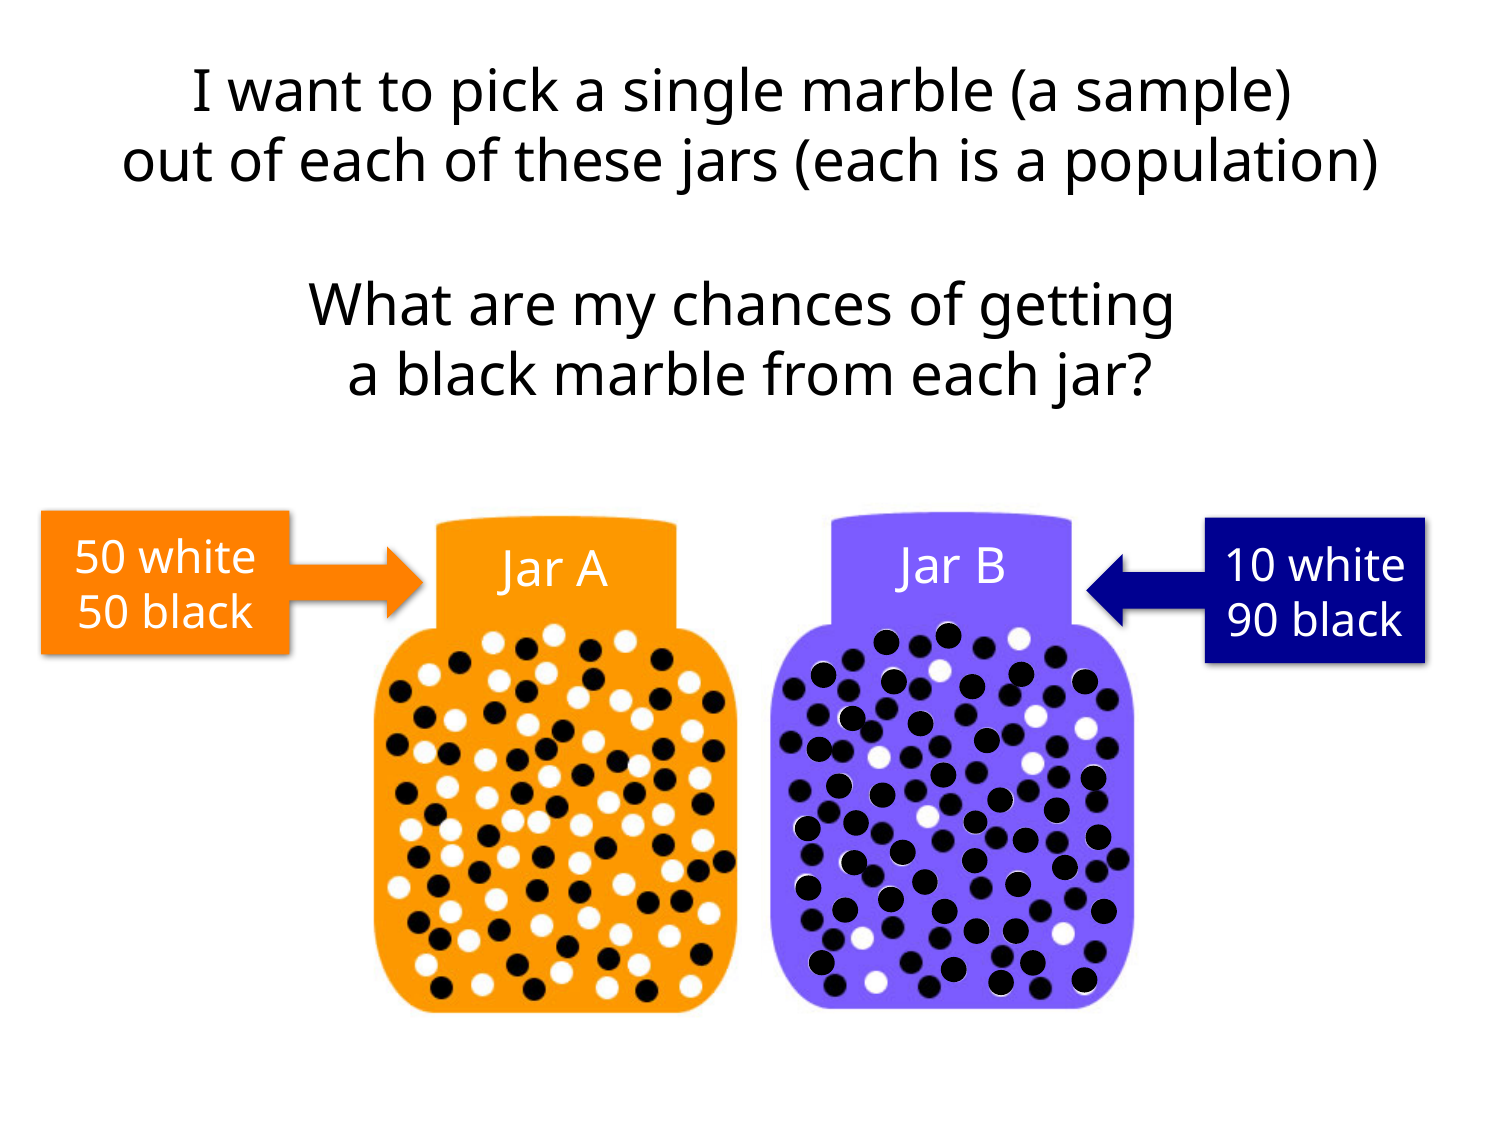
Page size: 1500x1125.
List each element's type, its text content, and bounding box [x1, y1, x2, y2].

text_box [761, 491, 1145, 1045]
list I want to pick a single marble (a sample) out of each of these jars (each is a population) What are my chances of getting a black marble from each jar? [75, 45, 1425, 446]
text_box 50 white 50 black [41, 510, 357, 655]
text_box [362, 494, 743, 1023]
text_box 10 white 90 black [1150, 517, 1425, 664]
